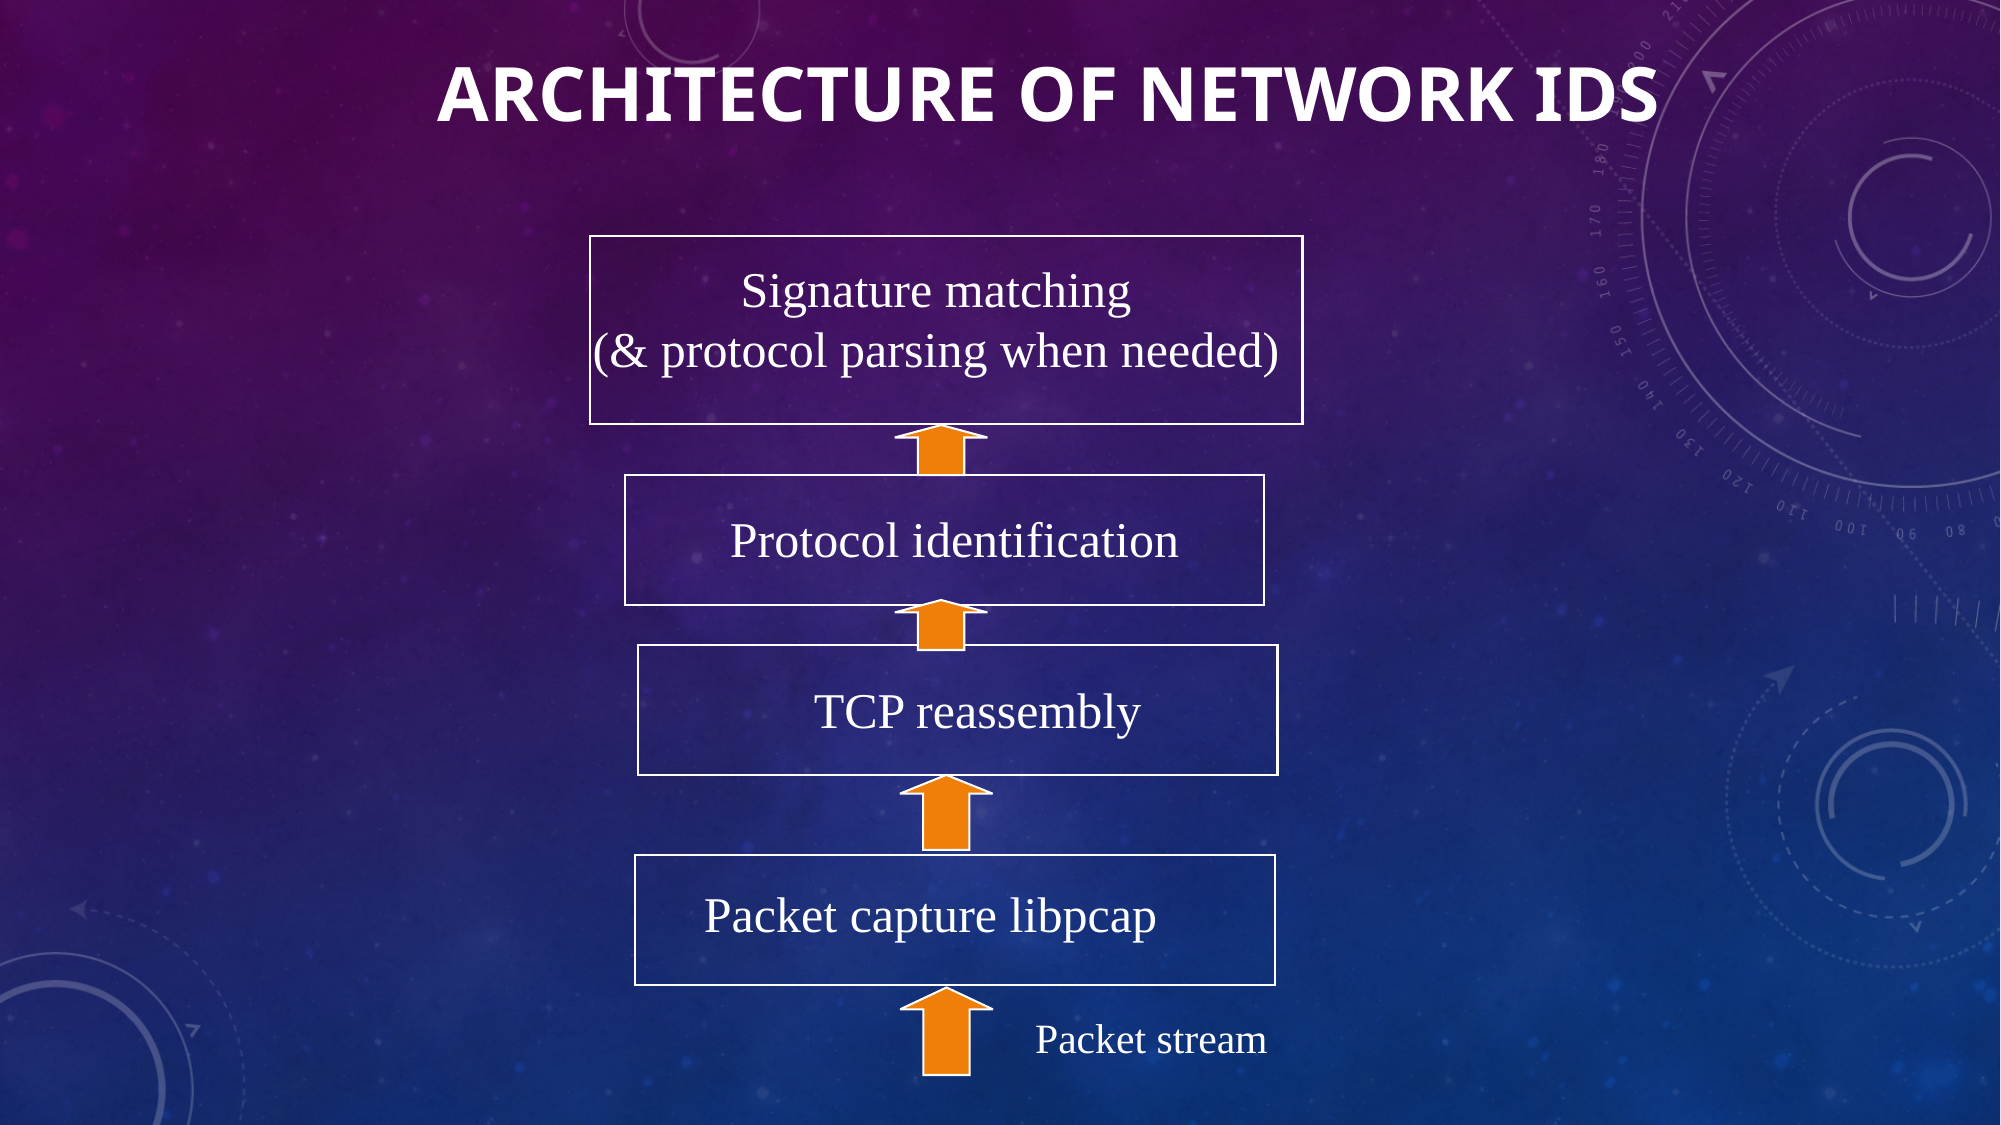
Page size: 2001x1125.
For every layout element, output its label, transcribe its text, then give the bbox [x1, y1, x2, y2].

title Architecture of Network IDS [422, 24, 1688, 158]
text_box [900, 987, 993, 1075]
text_box [899, 774, 993, 850]
text_box [894, 425, 988, 476]
text_box [590, 236, 1303, 424]
picture [0, 0, 2001, 1125]
text_box Signature matching (& protocol parsing when needed) [575, 249, 1298, 385]
text_box Packet stream [1020, 1004, 1283, 1070]
text_box [635, 854, 1275, 985]
text_box [637, 645, 1278, 775]
text_box [624, 474, 1265, 605]
text_box [894, 600, 988, 651]
